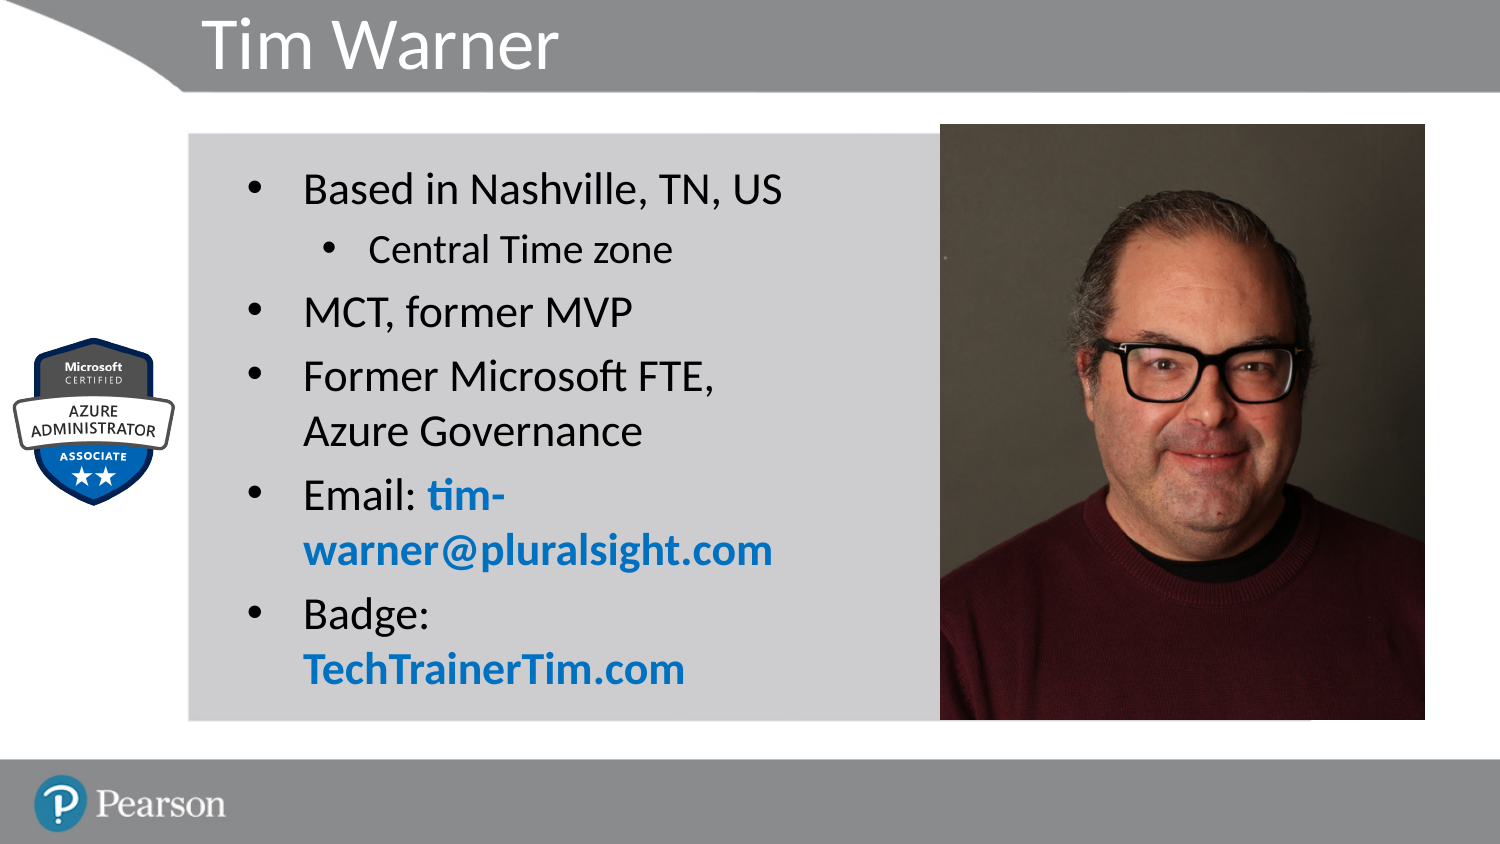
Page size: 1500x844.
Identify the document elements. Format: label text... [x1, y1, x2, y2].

list Based in Nashville, TN, US Central Time zone MCT, former MVP Former Microsoft FTE, Azure Governance Email: tim-warner@pluralsight.com Badge: TechTrainerTim.com [231, 151, 821, 693]
picture [0, 0, 1500, 844]
title Tim Warner [186, 0, 1425, 79]
